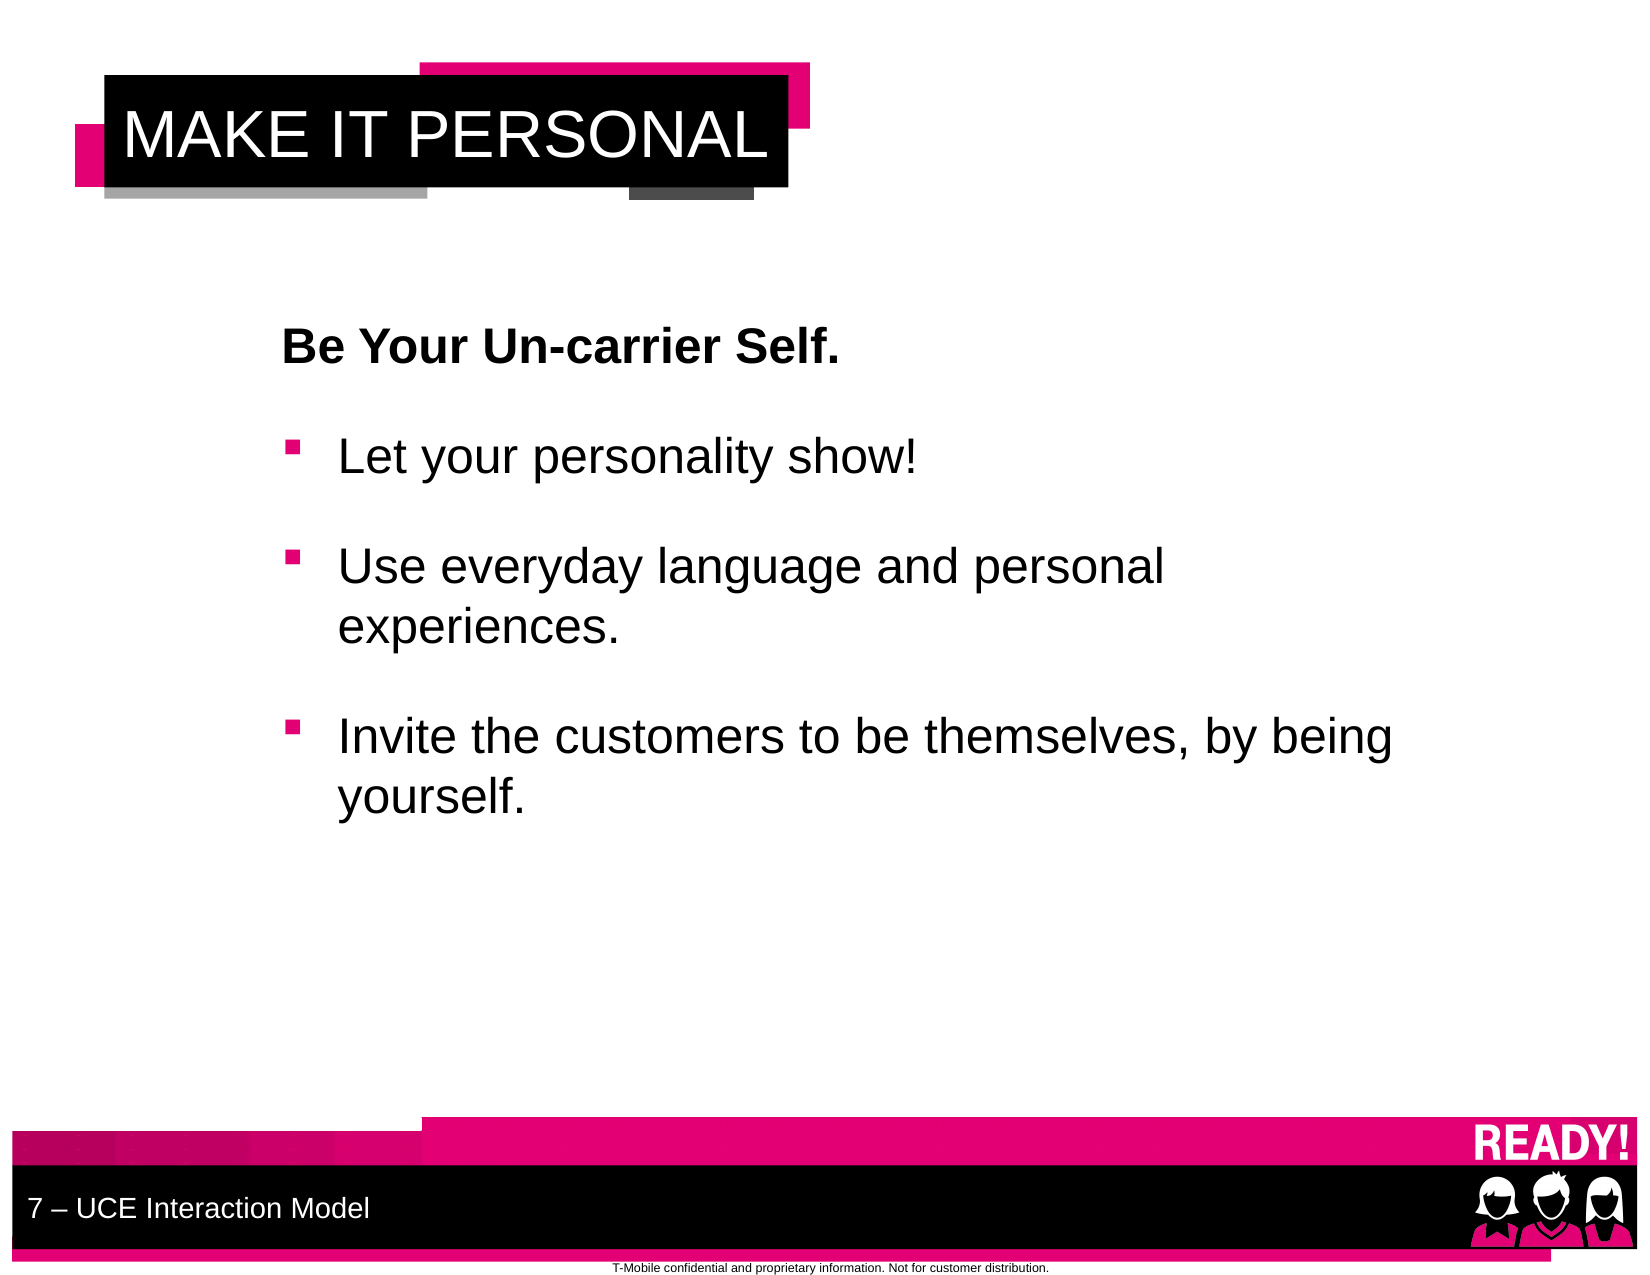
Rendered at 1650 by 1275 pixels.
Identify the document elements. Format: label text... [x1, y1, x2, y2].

text_box Be Your Un-carrier Self. Let your personality show! Use everyday language and personal experiences. Invite the customers to be themselves, by being yourself. [183, 306, 1468, 832]
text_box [12, 1104, 1646, 1275]
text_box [74, 62, 811, 201]
